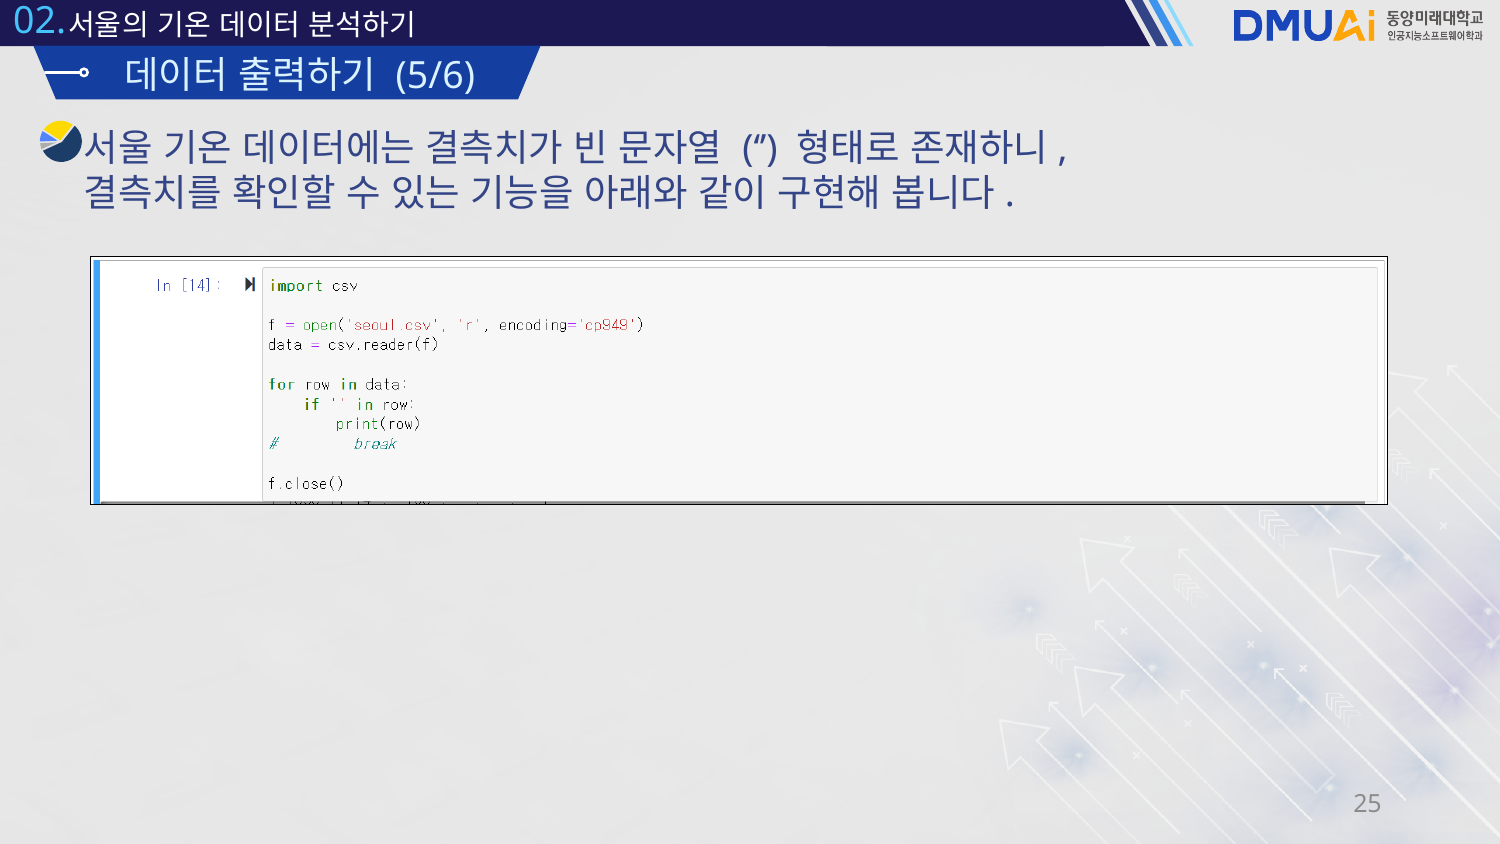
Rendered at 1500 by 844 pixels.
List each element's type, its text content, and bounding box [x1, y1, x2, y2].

picture [0, 0, 1500, 844]
text_box [491, 43, 543, 102]
text_box [31, 43, 109, 102]
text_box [32, 114, 1083, 223]
text_box 데이터 출력하기 (5/6) [109, 43, 491, 104]
